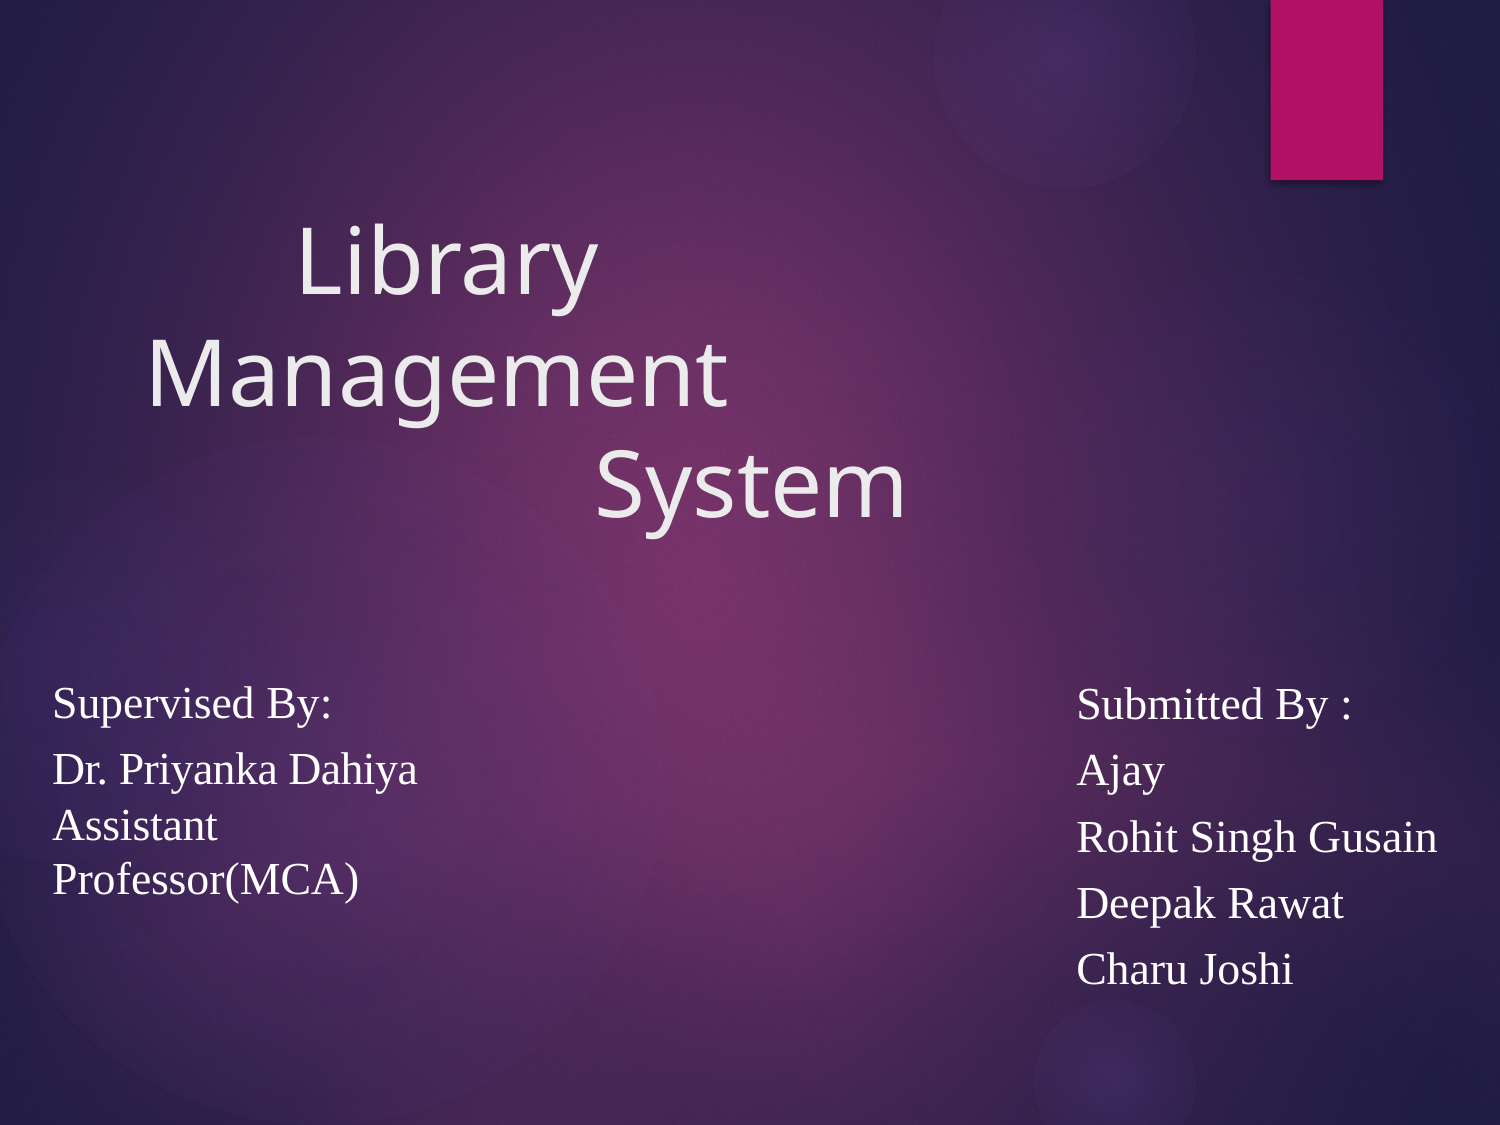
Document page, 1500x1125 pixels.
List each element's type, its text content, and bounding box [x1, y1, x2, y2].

title Library Management System [142, 200, 1316, 537]
text_box Supervised By: Dr. Priyanka Dahiya Assistant Professor(MCA) [50, 662, 573, 905]
text_box Submitted By : Ajay Rohit Singh Gusain Deepak Rawat Charu Joshi [999, 662, 1488, 994]
